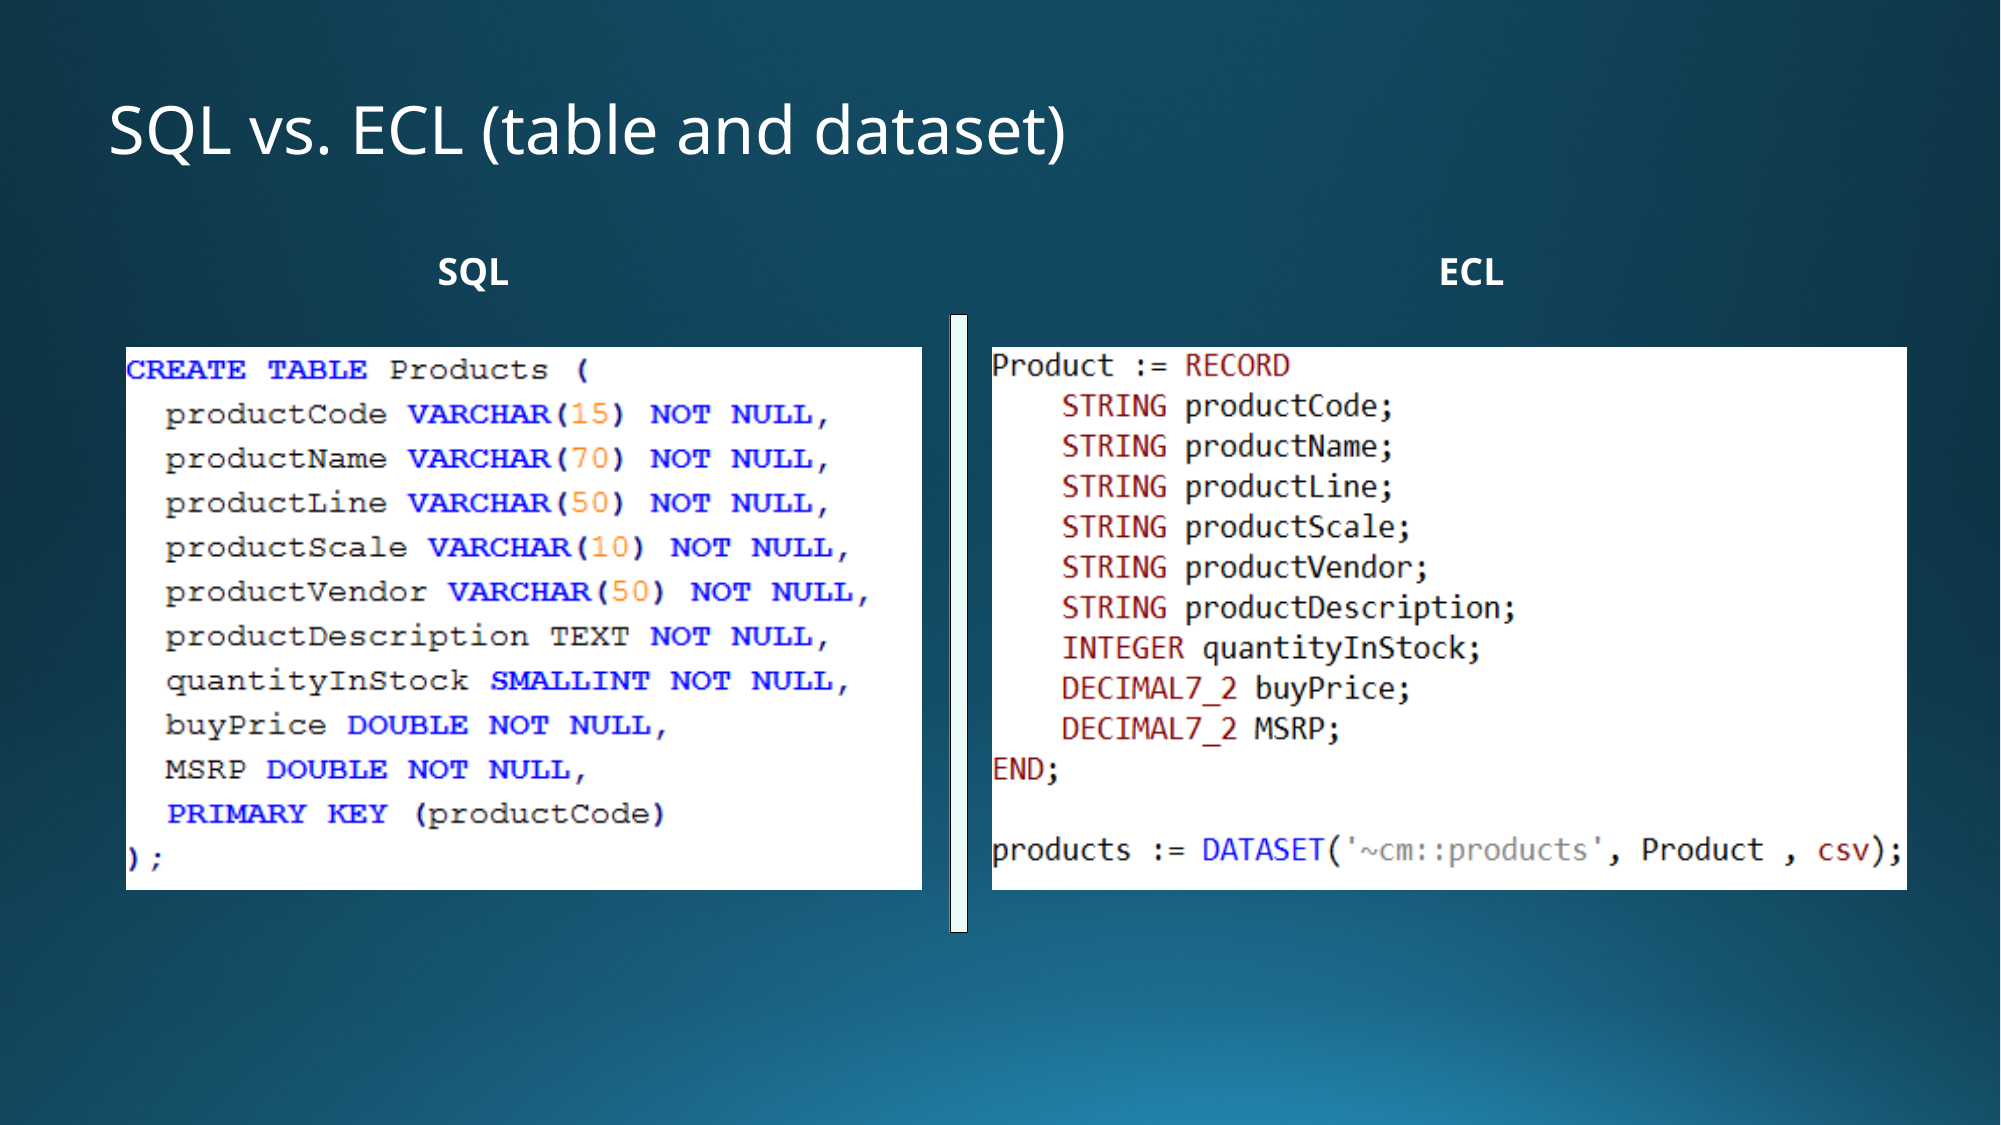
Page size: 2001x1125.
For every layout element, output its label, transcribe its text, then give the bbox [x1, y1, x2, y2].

text_box SQL [422, 240, 525, 300]
text_box SQL vs. ECL (table and dataset) [93, 89, 1907, 255]
text_box [949, 314, 968, 933]
text_box ECL [1423, 240, 1520, 300]
picture [0, 0, 2001, 1125]
